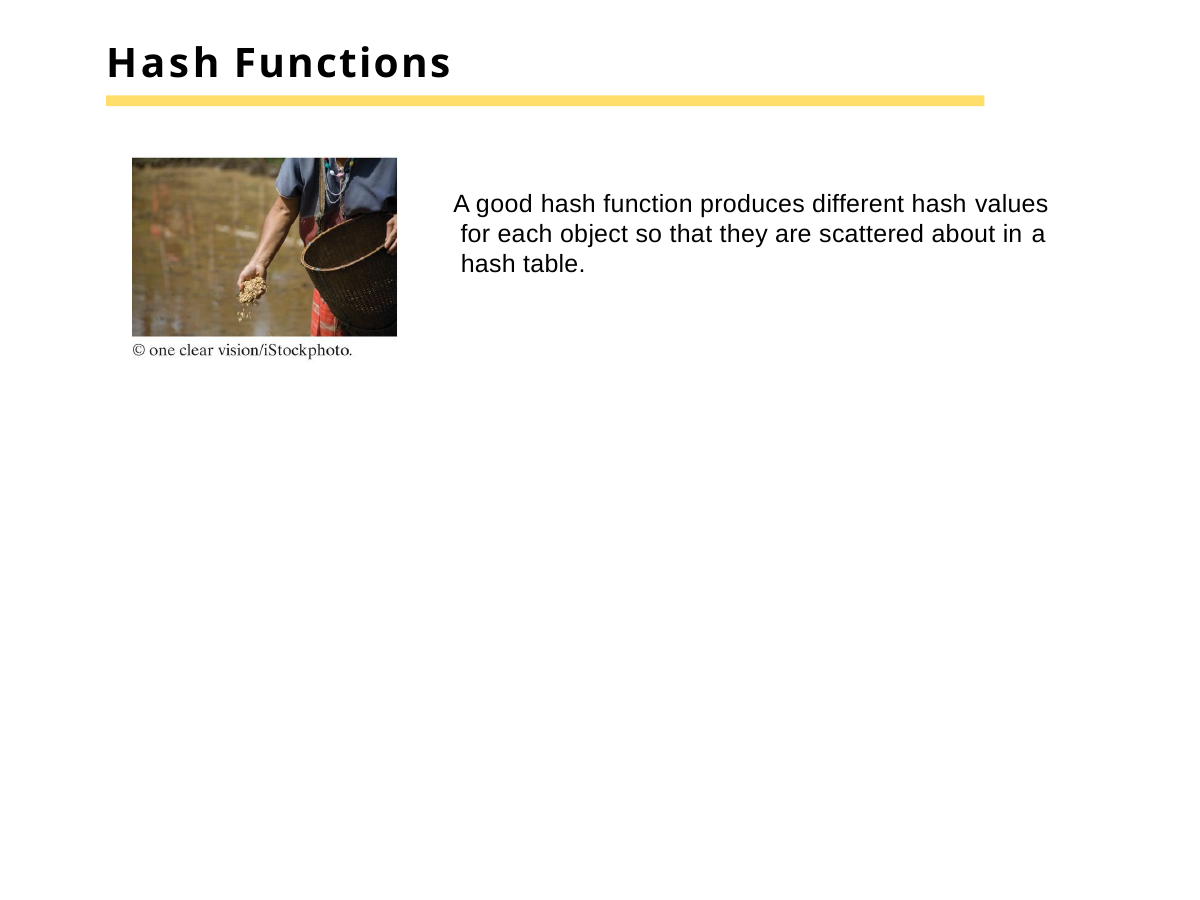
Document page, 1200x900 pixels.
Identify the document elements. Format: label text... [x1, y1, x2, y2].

title Hash Functions [103, 37, 1097, 188]
text_box A good hash function produces different hash values for each object so that they are scattered about in a hash table. [451, 187, 1052, 278]
text_box [132, 188, 398, 380]
